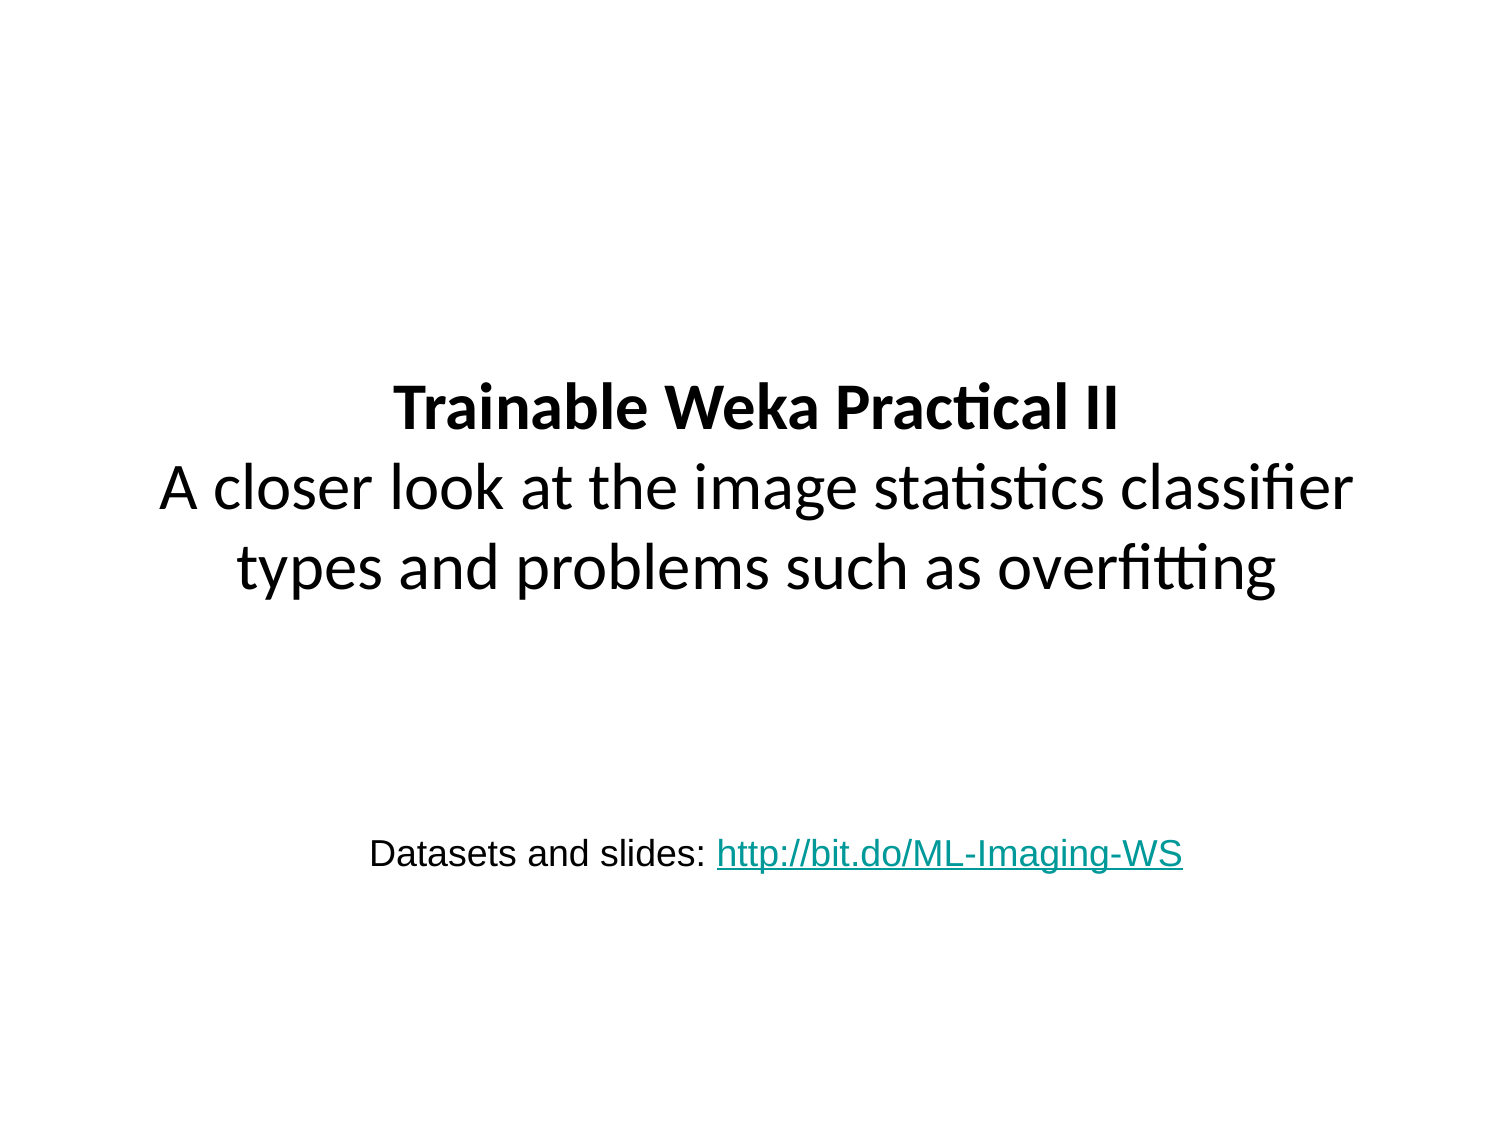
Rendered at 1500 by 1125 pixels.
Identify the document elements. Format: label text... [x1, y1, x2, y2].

text_box Datasets and slides: http://bit.do/ML-Imaging-WS [354, 821, 1198, 926]
text_box Trainable Weka Practical II A closer look at the image statistics classifier types and problems such as overfitting [82, 278, 1433, 686]
